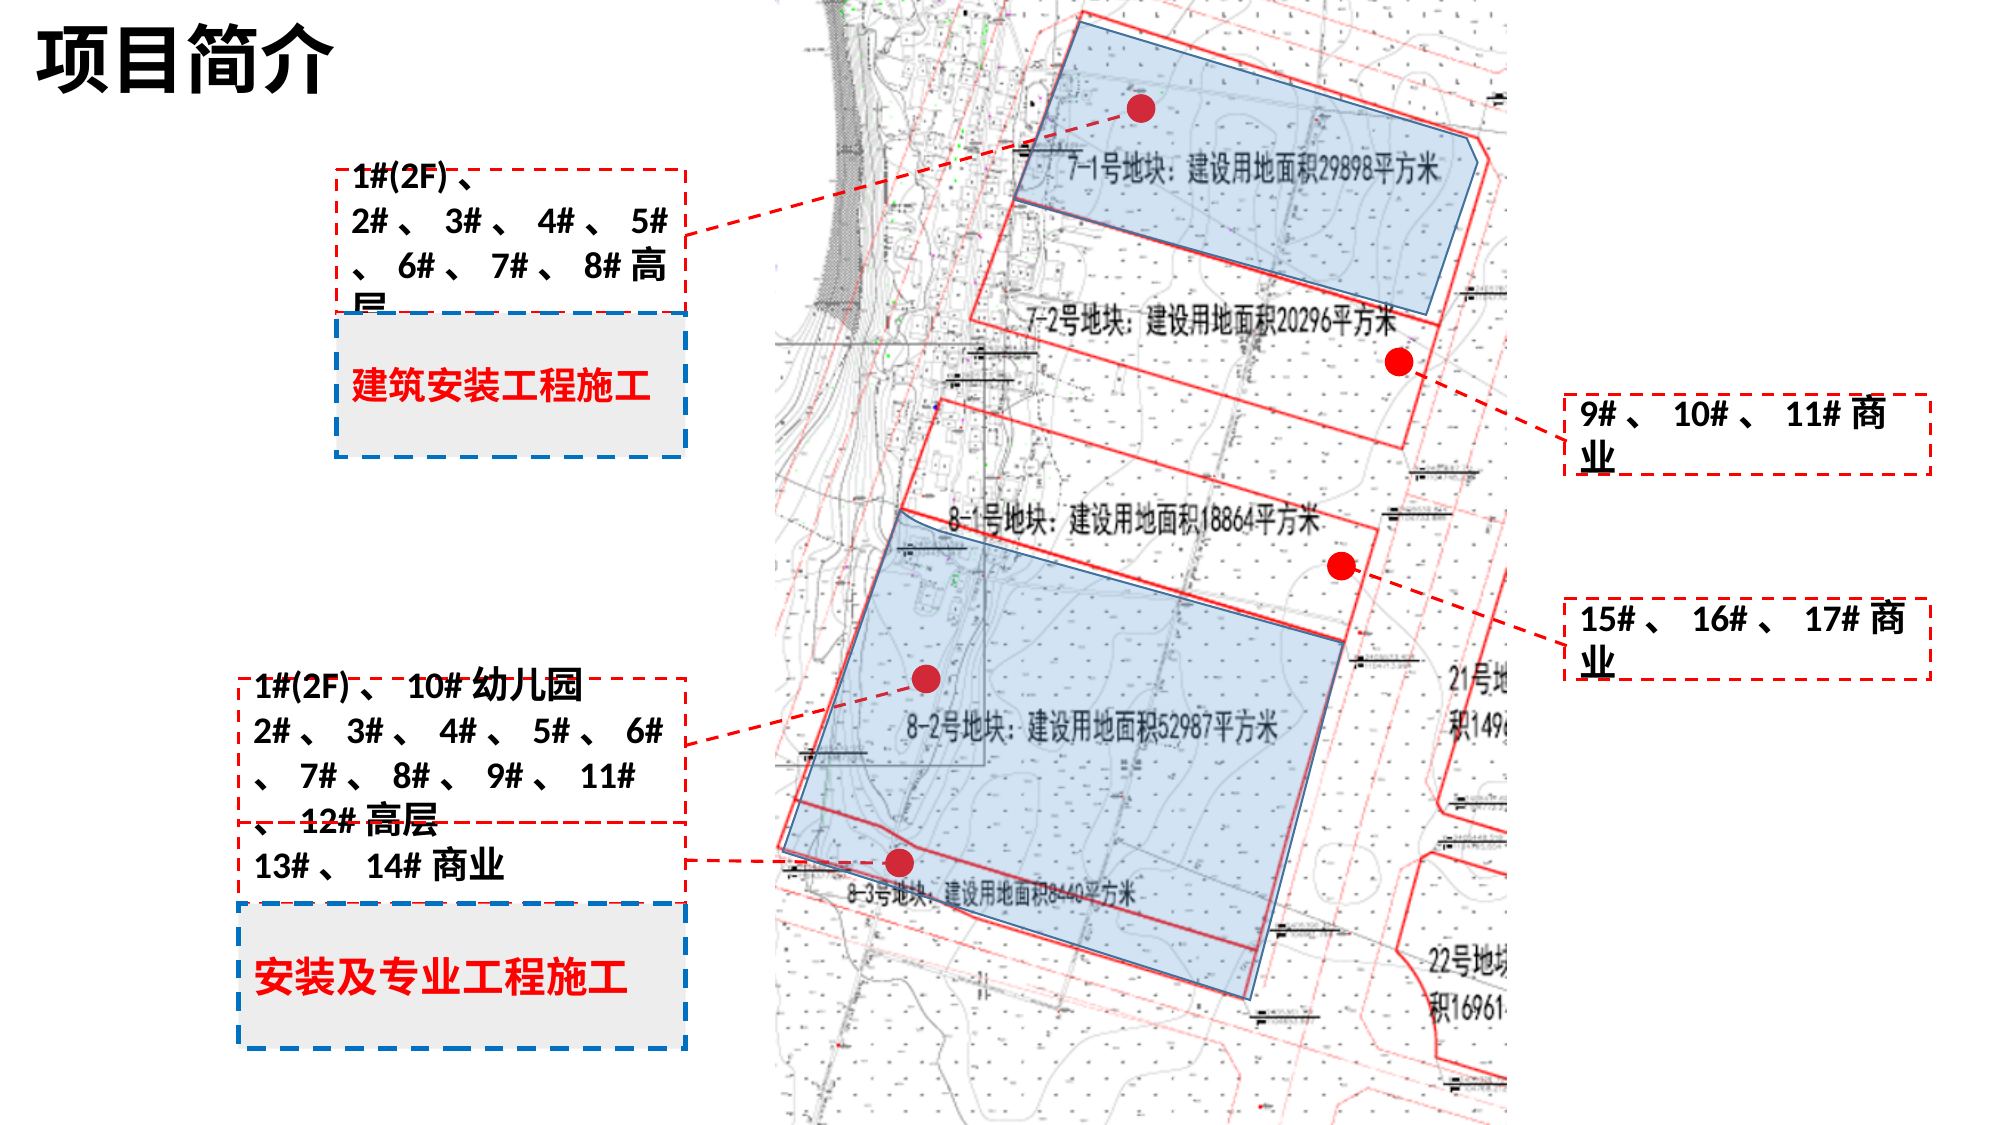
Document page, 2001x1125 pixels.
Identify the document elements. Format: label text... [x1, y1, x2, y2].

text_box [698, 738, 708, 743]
text_box 9#、10#、11#商业 [1558, 393, 1931, 476]
text_box 13#、14#商业 [237, 822, 694, 903]
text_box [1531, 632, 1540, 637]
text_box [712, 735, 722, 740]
text_box 1#(2F)、10#幼儿园 2#、3#、4#、5#、6#、7#、8#、9#、11#、12#高层 [237, 678, 694, 823]
picture [775, 0, 1507, 1125]
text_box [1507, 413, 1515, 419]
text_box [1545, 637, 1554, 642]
text_box 安装及专业工程施工 [237, 903, 687, 1050]
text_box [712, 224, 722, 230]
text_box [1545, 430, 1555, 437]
text_box 项目简介 [20, 5, 357, 110]
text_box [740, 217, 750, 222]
text_box 建筑安装工程施工 [335, 312, 686, 458]
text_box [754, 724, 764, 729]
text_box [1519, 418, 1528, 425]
text_box 15#、16#、17#商业 [1558, 598, 1931, 680]
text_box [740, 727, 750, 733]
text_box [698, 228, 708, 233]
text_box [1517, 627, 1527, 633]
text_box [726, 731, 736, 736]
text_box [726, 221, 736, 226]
text_box 1#(2F)、 2#、3#、4#、5#、6#、7#、8#高层 [335, 168, 694, 314]
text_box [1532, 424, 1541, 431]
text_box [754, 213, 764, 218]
